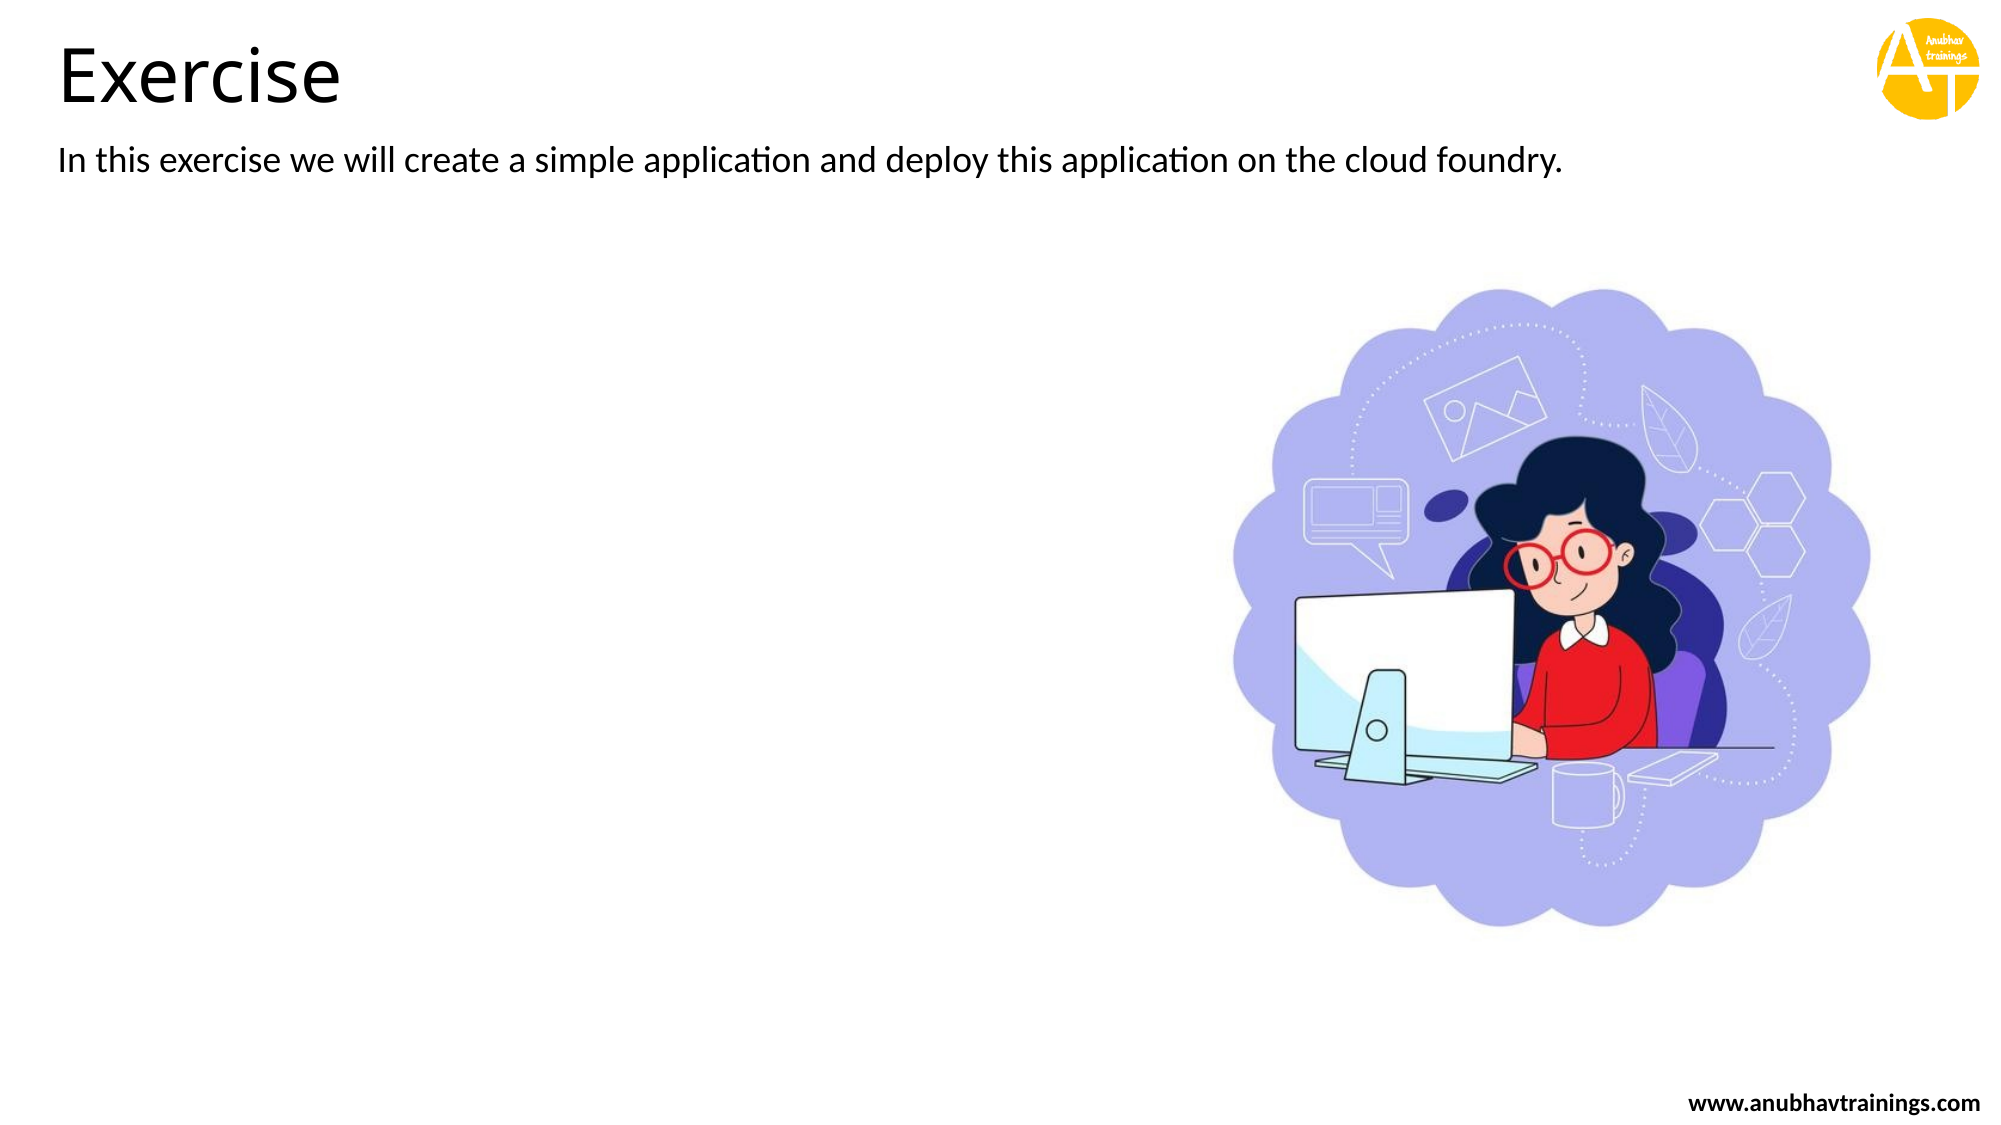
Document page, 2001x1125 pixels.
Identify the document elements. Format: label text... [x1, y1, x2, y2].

text_box In this exercise we will create a simple application and deploy this application on the cloud foundry. [42, 127, 1874, 188]
picture [1178, 234, 1926, 982]
picture [1866, 11, 1985, 128]
footer www.anubhavtrainings.com [1669, 1089, 2000, 1114]
text_box Exercise [42, 30, 1866, 127]
